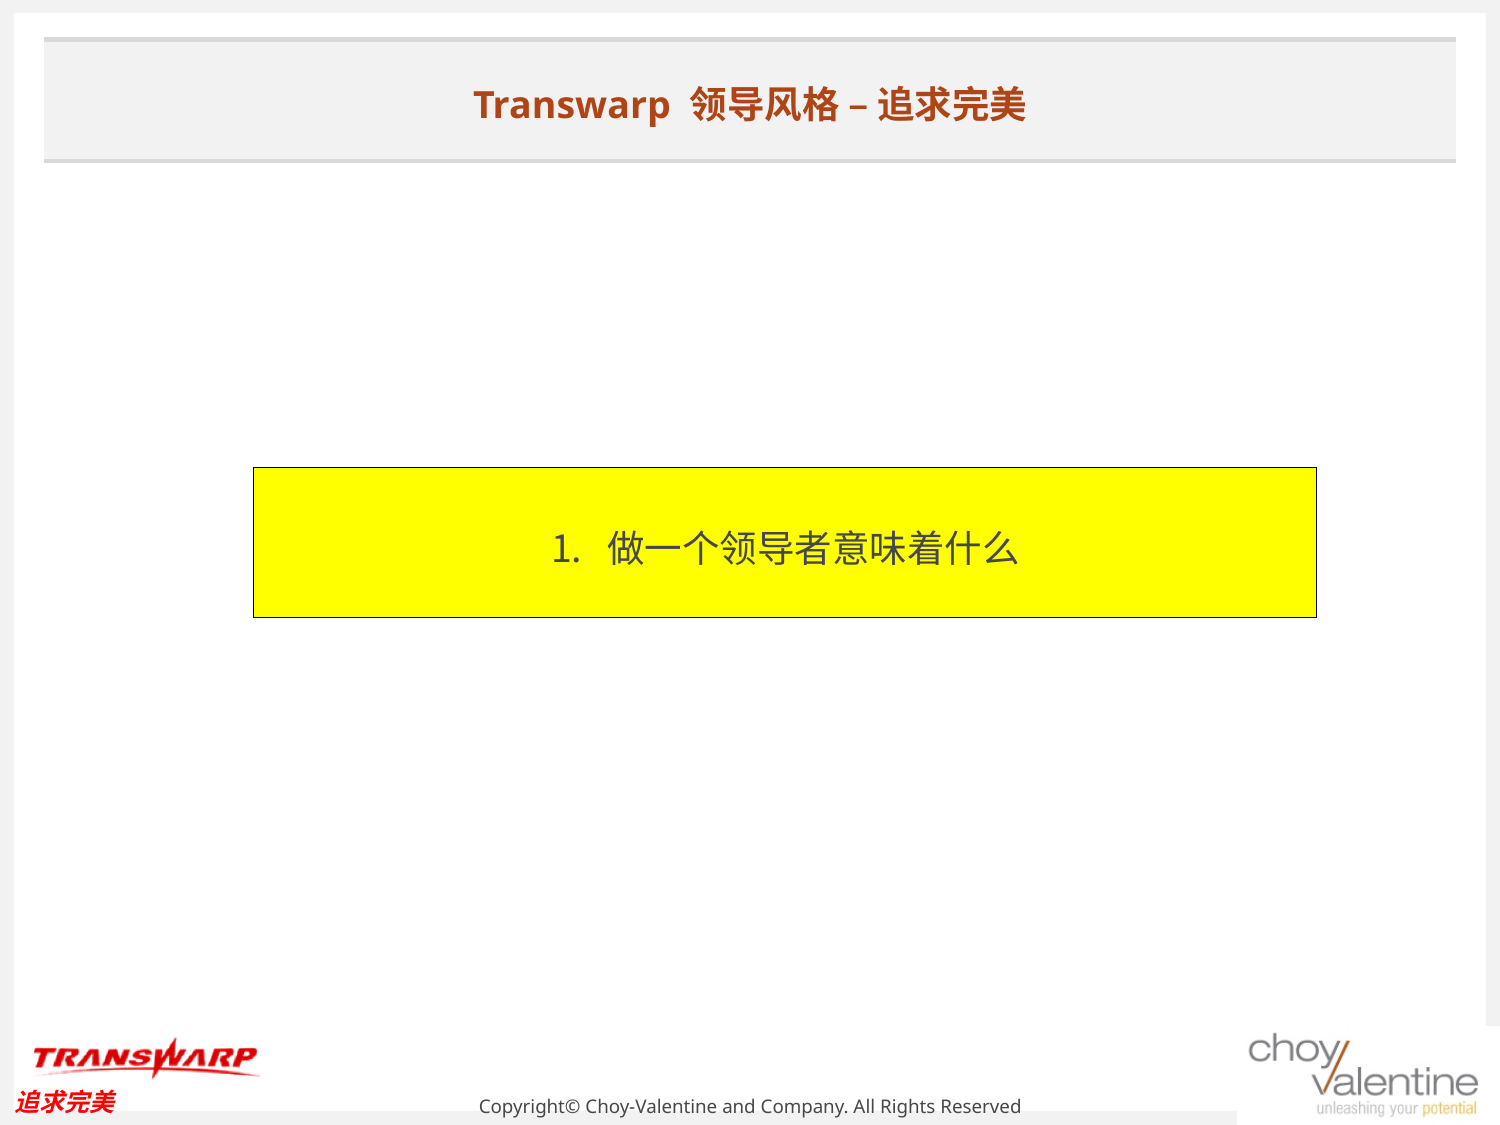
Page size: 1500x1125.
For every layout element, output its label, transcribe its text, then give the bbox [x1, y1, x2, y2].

title Transwarp 领导风格 – 追求完美 [49, 44, 1451, 163]
text_box 做一个领导者意味着什么 [253, 467, 1317, 618]
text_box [0, 1033, 331, 1125]
picture [0, 0, 1500, 1125]
